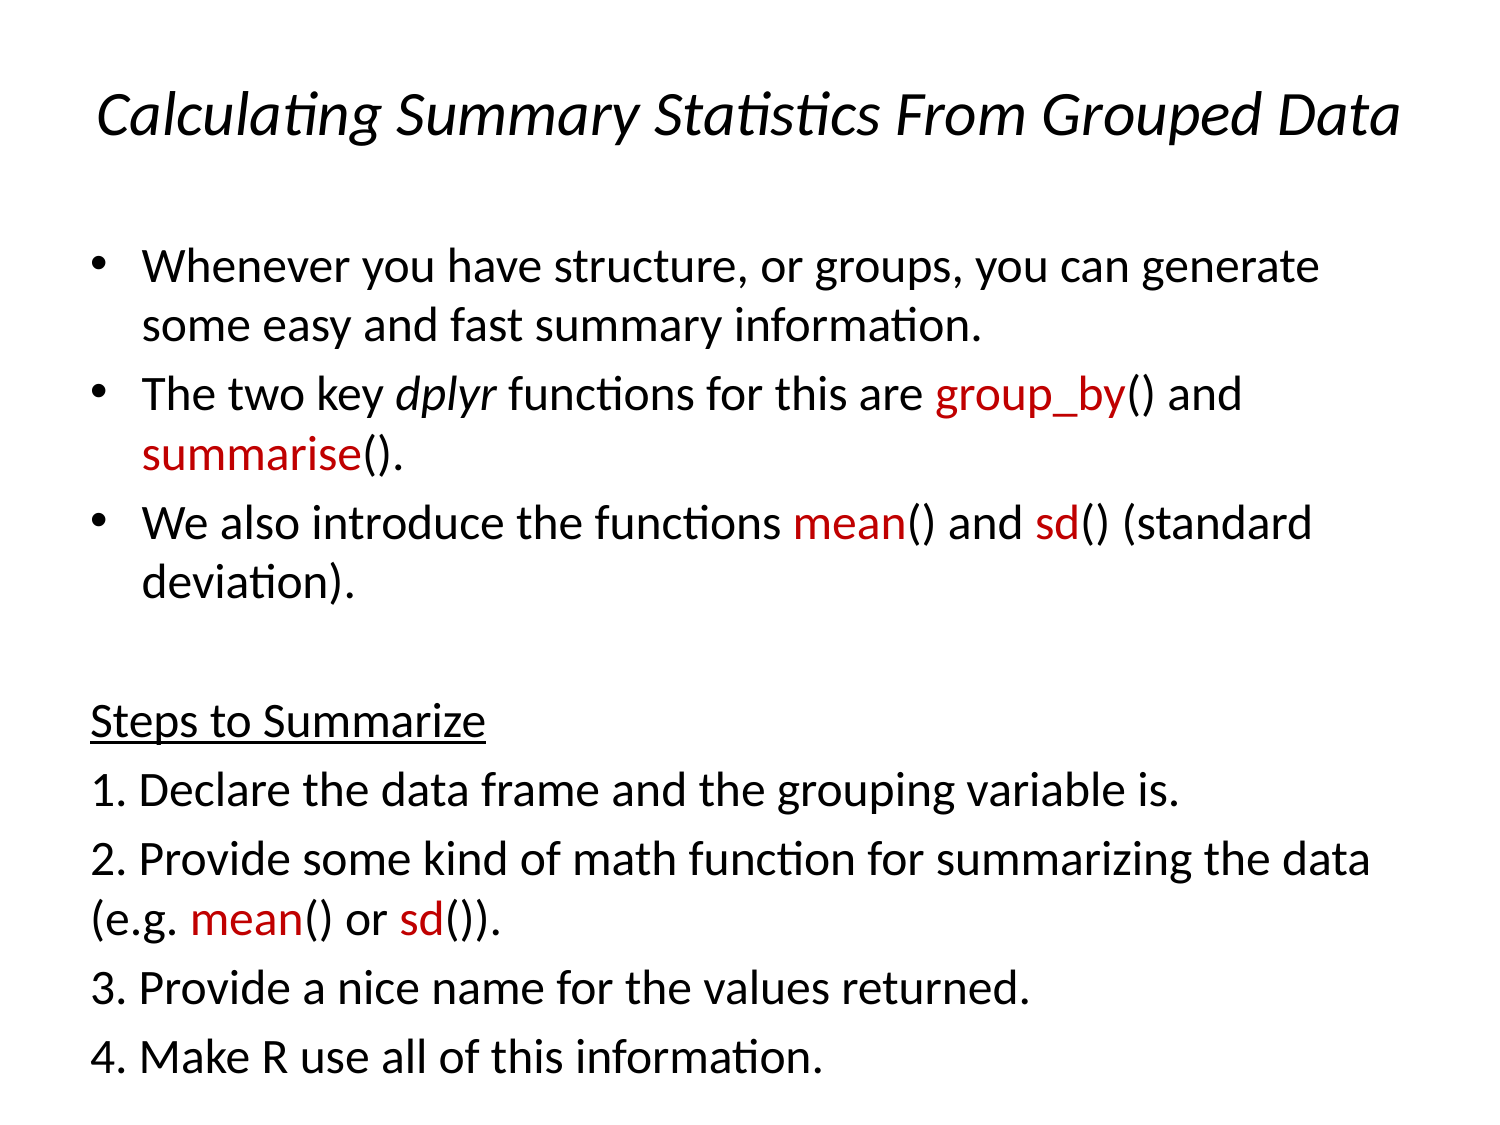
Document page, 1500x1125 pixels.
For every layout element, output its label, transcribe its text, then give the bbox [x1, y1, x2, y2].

list Whenever you have structure, or groups, you can generate some easy and fast summary information. The two key dplyr functions for this are group_by() and summarise(). We also introduce the functions mean() and sd() (standard deviation). Steps to Summarize 1. Declare the data frame and the grouping variable is. 2. Provide some kind of math function for summarizing the data (e.g. mean() or sd()). 3. Provide a nice name for the values returned. 4. Make R use all of this information. [75, 224, 1425, 1100]
title Calculating Summary Statistics From Grouped Data [75, 32, 1425, 188]
